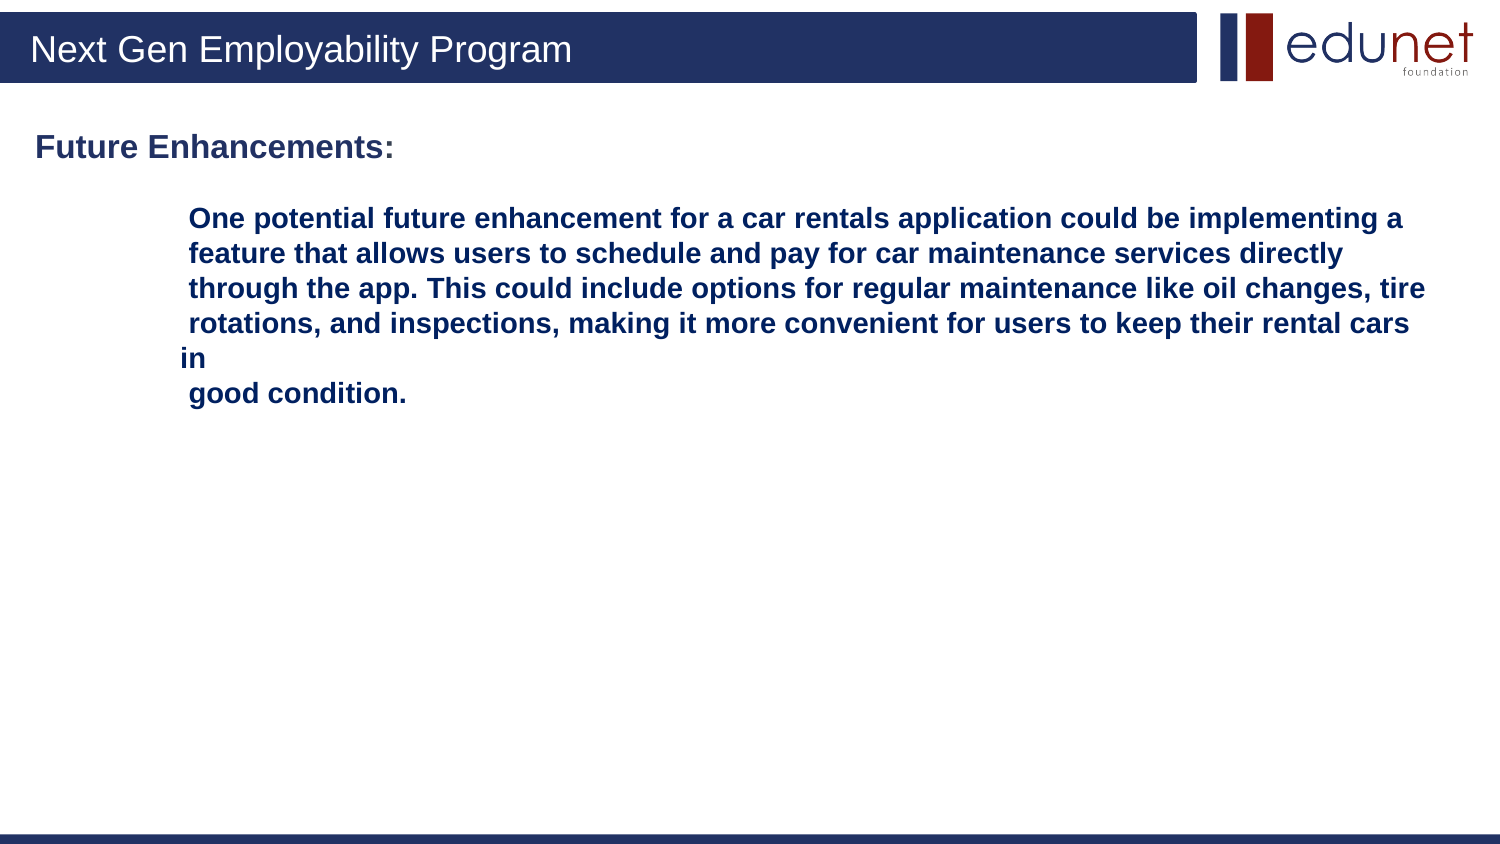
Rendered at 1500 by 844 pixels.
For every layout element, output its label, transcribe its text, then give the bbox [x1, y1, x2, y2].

text_box One potential future enhancement for a car rentals application could be implementing a feature that allows users to schedule and pay for car maintenance services directly through the app. This could include options for regular maintenance like oil changes, tire rotations, and inspections, making it more convenient for users to keep their rental cars in good condition. [165, 192, 1452, 417]
title Future Enhancements: [35, 118, 1417, 208]
picture [1279, 14, 1482, 83]
